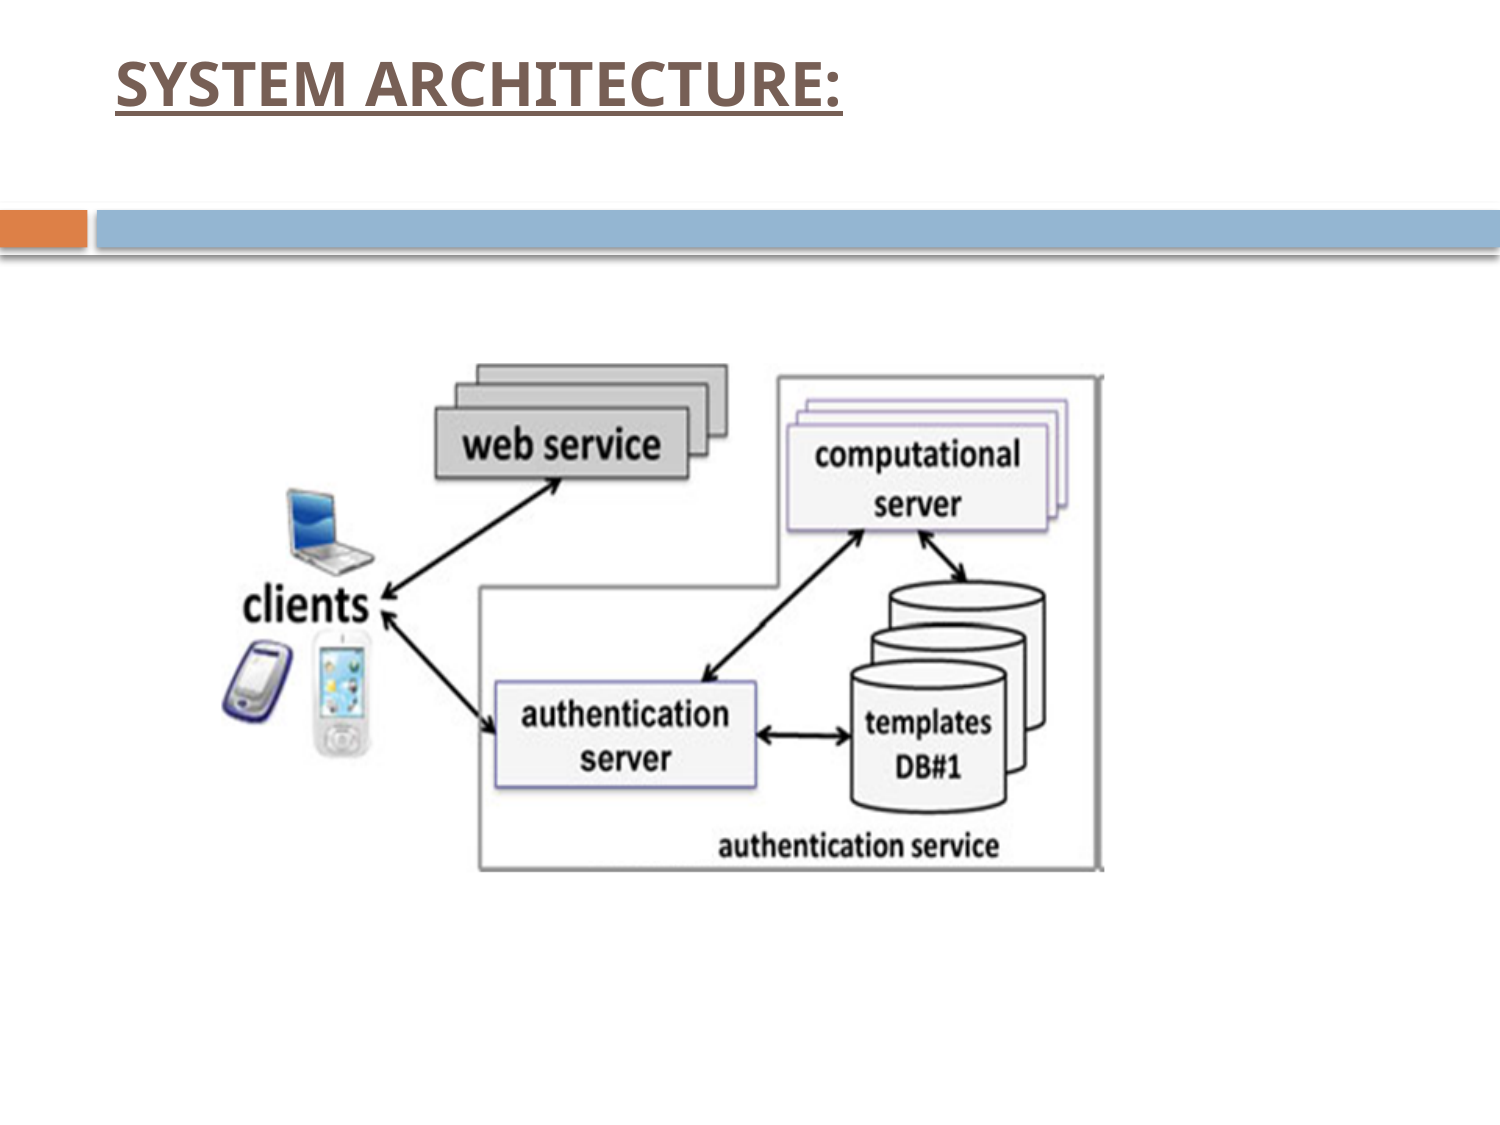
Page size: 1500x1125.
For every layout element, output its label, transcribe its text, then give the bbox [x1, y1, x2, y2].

picture [219, 362, 1500, 1082]
title SYSTEM ARCHITECTURE: [100, 37, 1438, 200]
